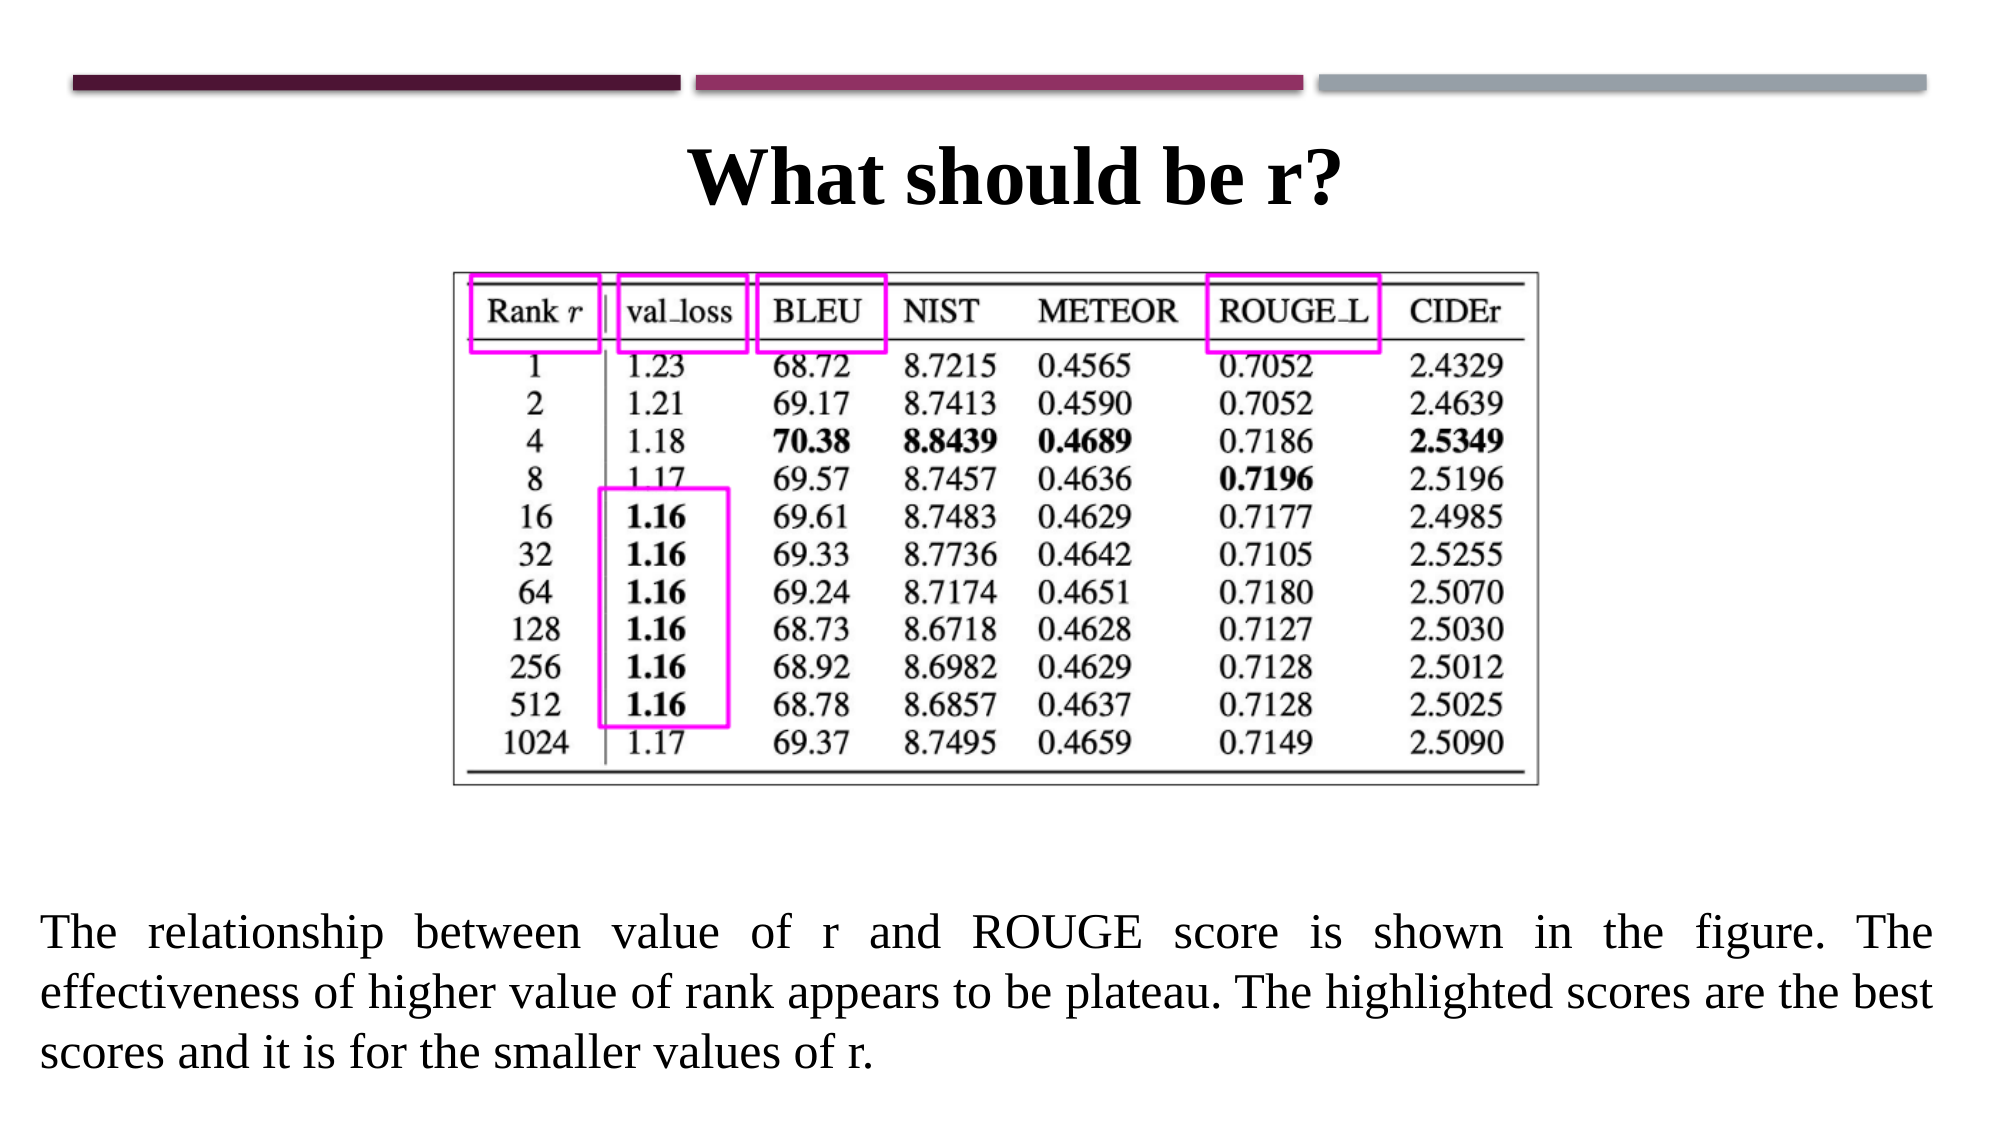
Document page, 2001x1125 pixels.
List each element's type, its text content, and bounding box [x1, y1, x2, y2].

list The relationship between value of r and ROUGE score is shown in the figure. The effectiveness of higher value of rank appears to be plateau. The highlighted scores are the best scores and it is for the smaller values of r. [24, 875, 1950, 1102]
picture [421, 175, 1579, 898]
text_box What should be r? [0, 101, 2000, 242]
